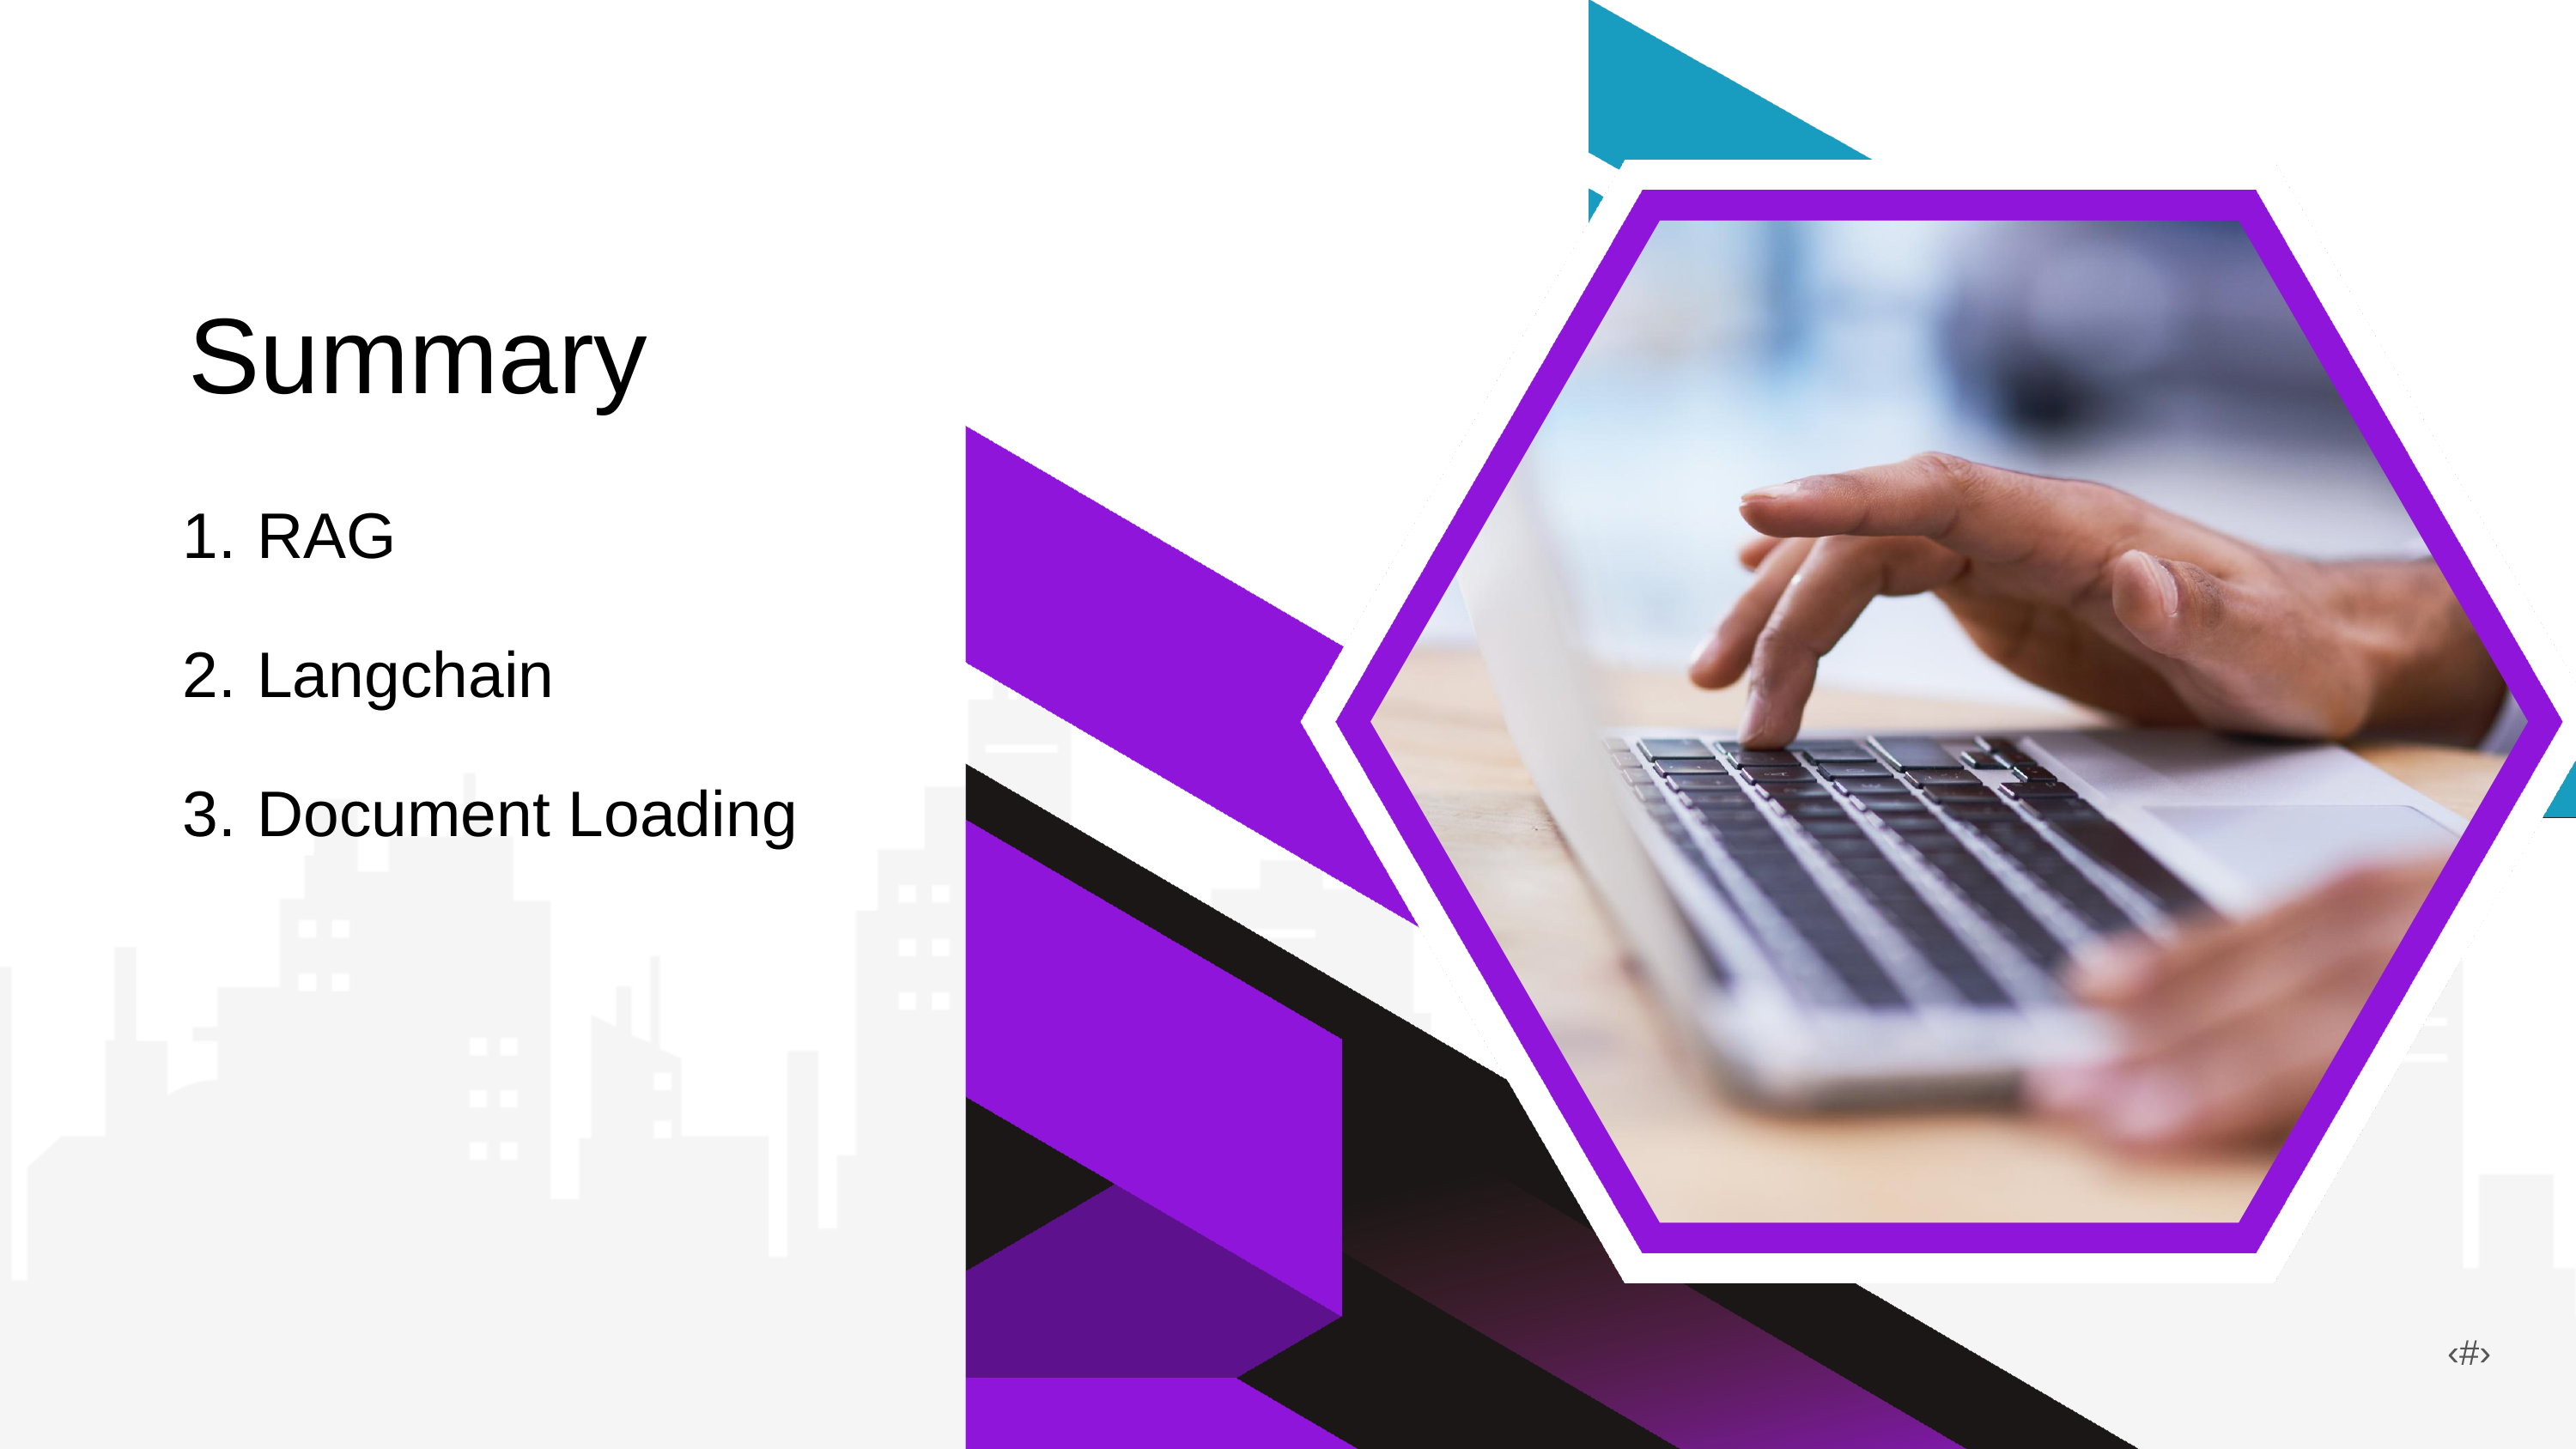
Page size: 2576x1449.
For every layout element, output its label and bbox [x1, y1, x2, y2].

text_box [0, 0, 2576, 1449]
